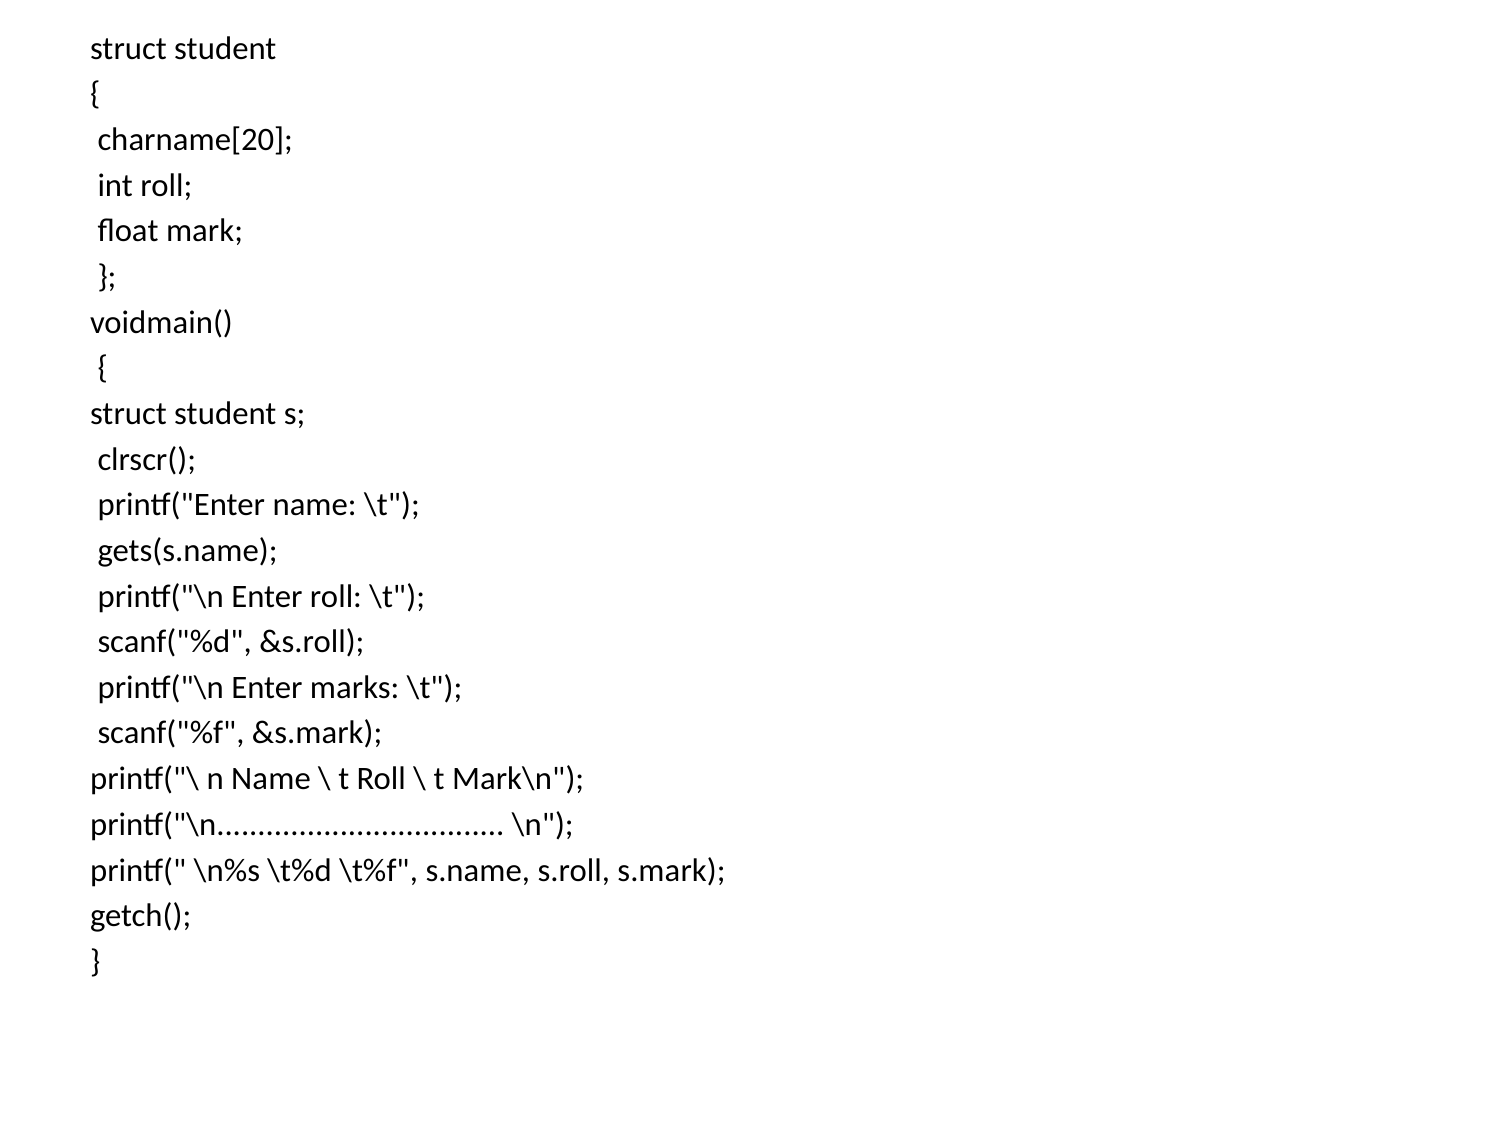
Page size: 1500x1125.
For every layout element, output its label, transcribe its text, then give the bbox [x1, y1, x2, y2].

list struct student { charname[20]; int roll; float mark; }; voidmain() { struct student s; clrscr(); printf("Enter name: \t"); gets(s.name); printf("\n Enter roll: \t"); scanf("%d", &s.roll); printf("\n Enter marks: \t"); scanf("%f", &s.mark); printf("\ n Name \ t Roll \ t Mark\n"); printf("\n................................... \n"); printf(" \n%s \t%d \t%f", s.name, s.roll, s.mark); getch(); } [75, 19, 1425, 1005]
